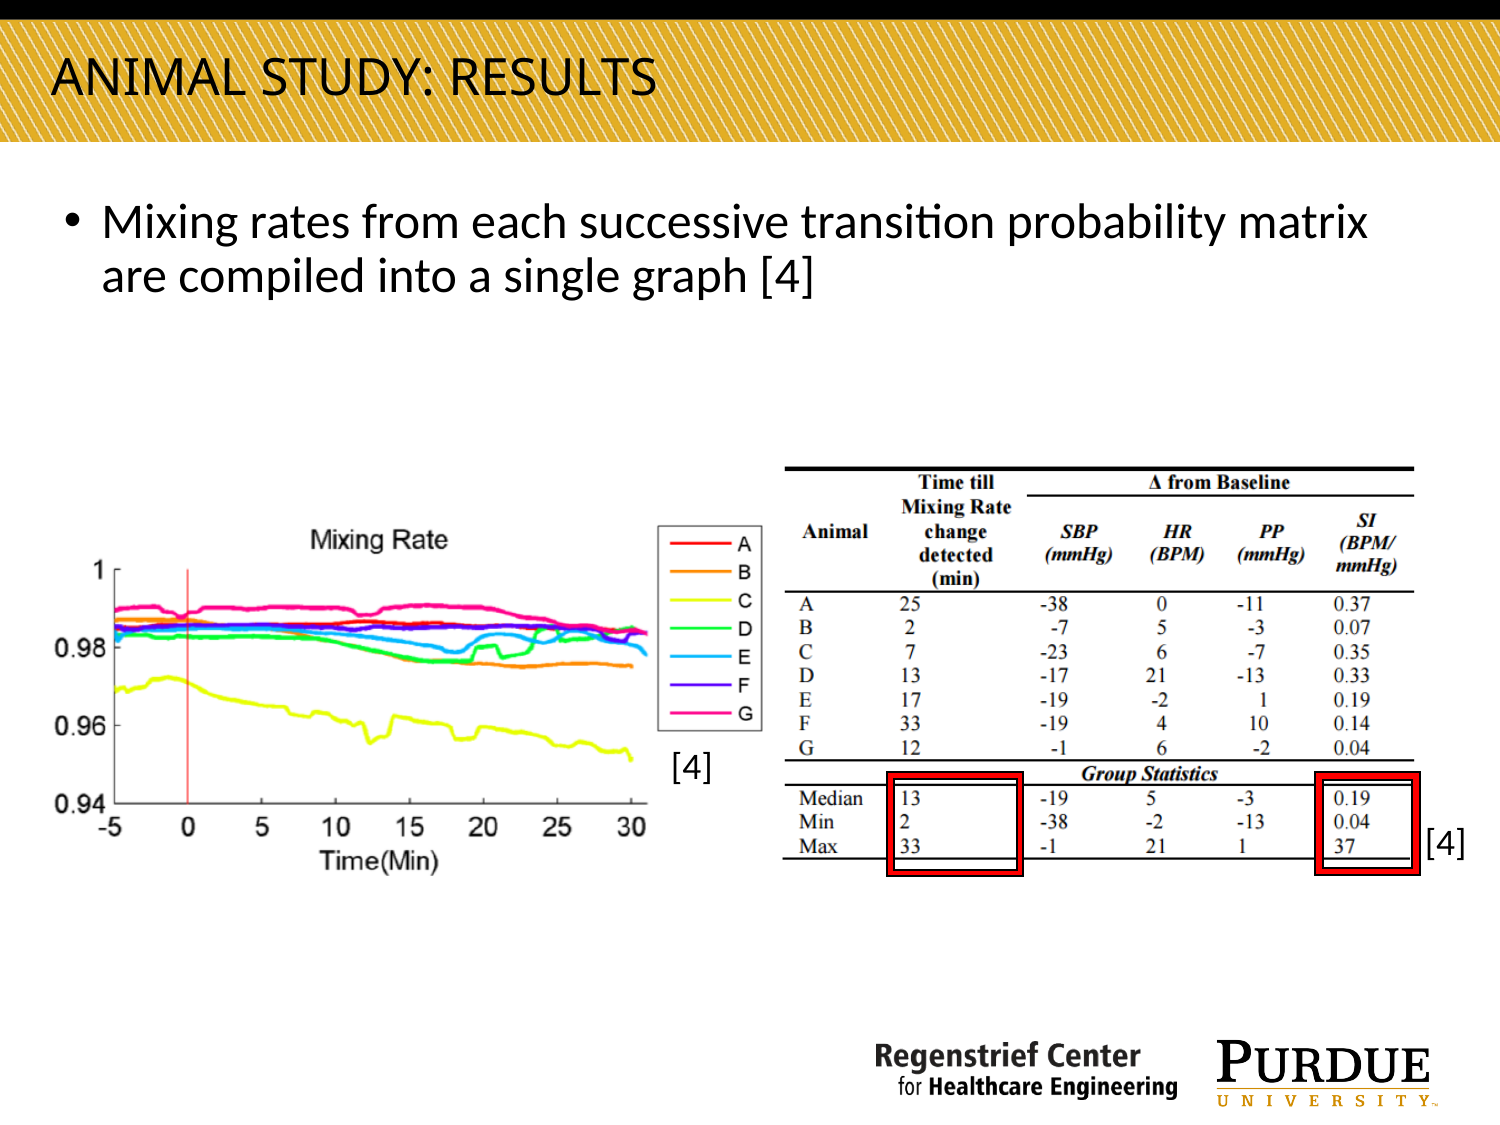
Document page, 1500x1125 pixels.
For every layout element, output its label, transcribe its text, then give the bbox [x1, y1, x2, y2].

list Mixing rates from each successive transition probability matrix are compiled into a single graph [4] [49, 187, 1425, 1012]
text_box [1314, 862, 1421, 876]
text_box [4] [1421, 810, 1486, 870]
list Animal study: Results [35, 43, 1380, 156]
picture [876, 1041, 1177, 1100]
picture [48, 524, 764, 881]
picture [767, 451, 1422, 862]
text_box [886, 862, 1024, 877]
text_box [4] [656, 735, 728, 795]
